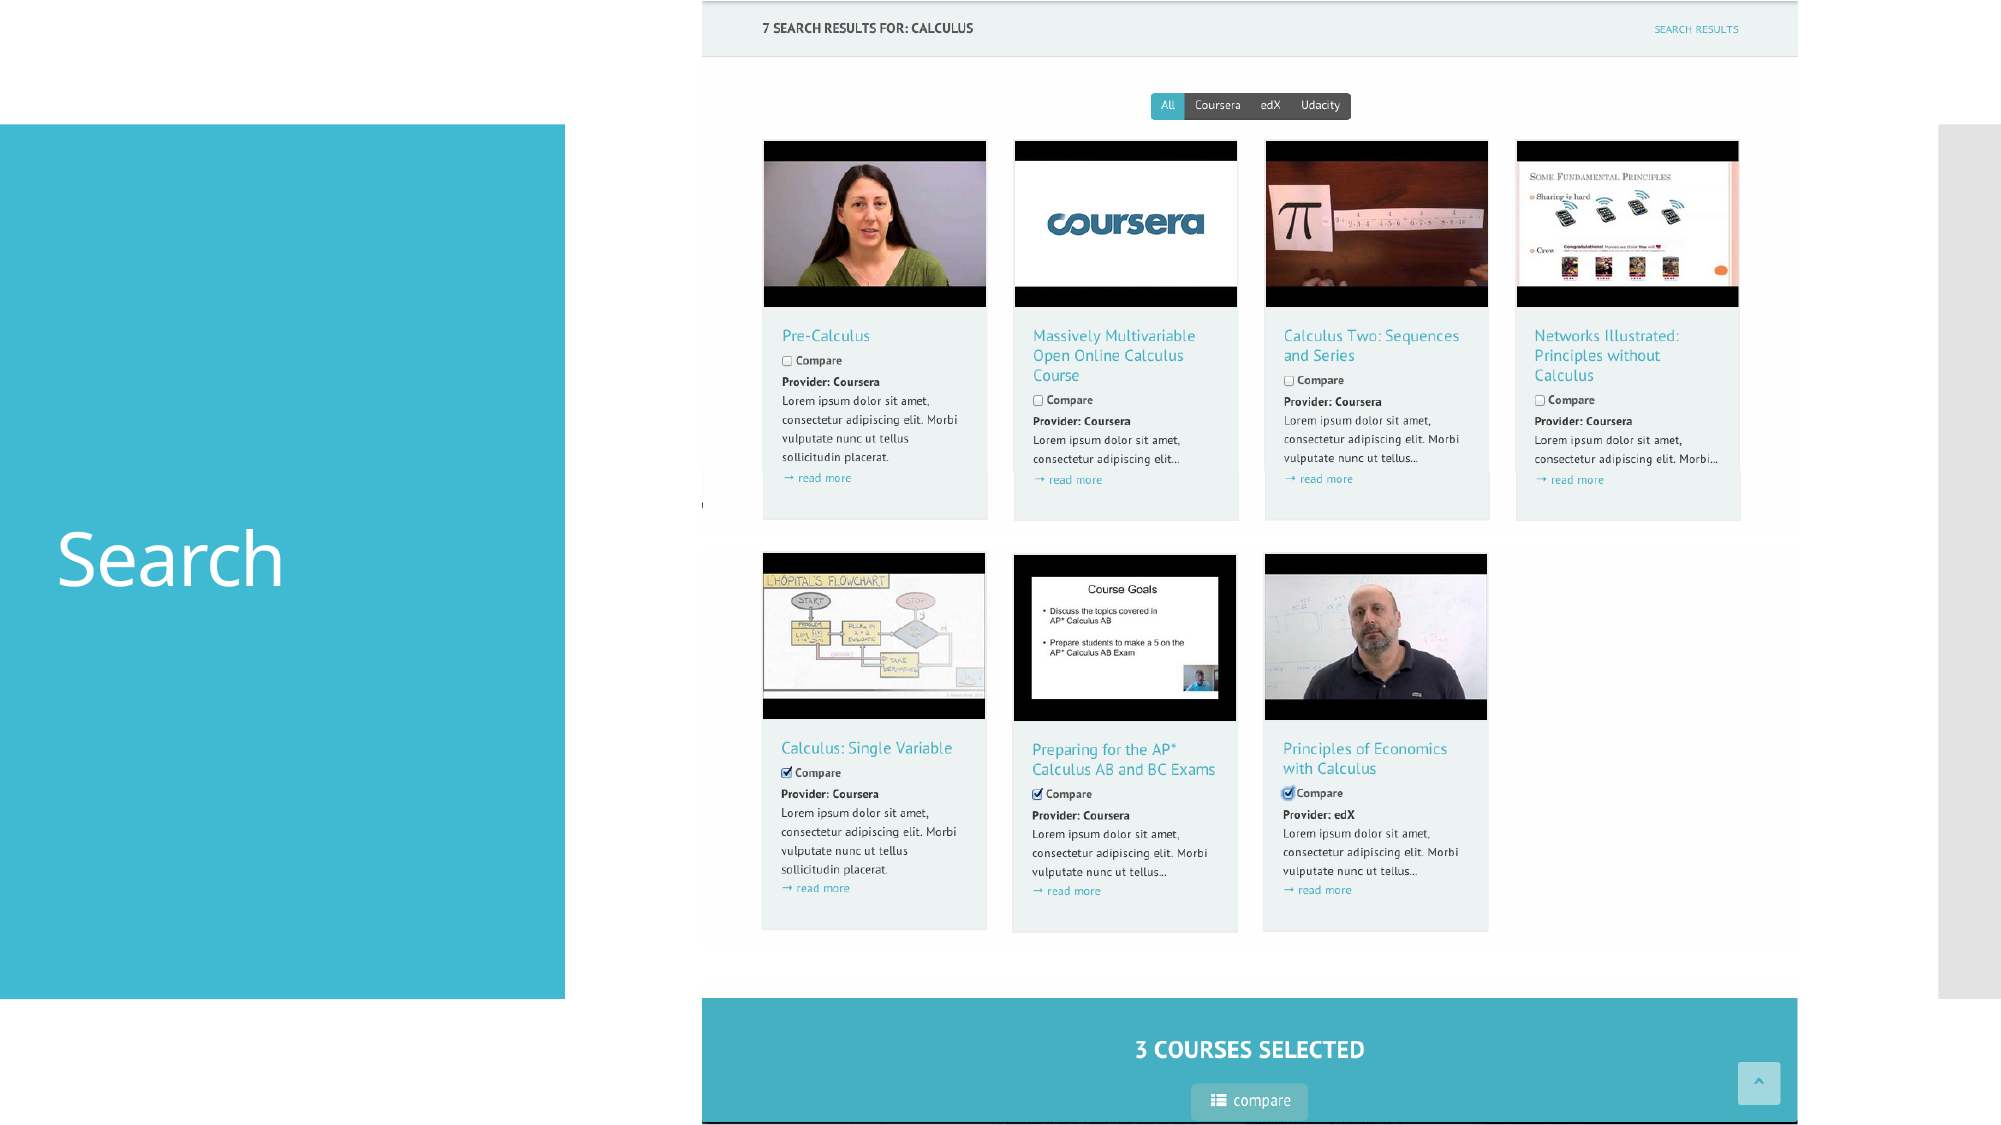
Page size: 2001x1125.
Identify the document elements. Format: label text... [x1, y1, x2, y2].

title Search [41, 184, 525, 940]
picture [701, 0, 1799, 1125]
